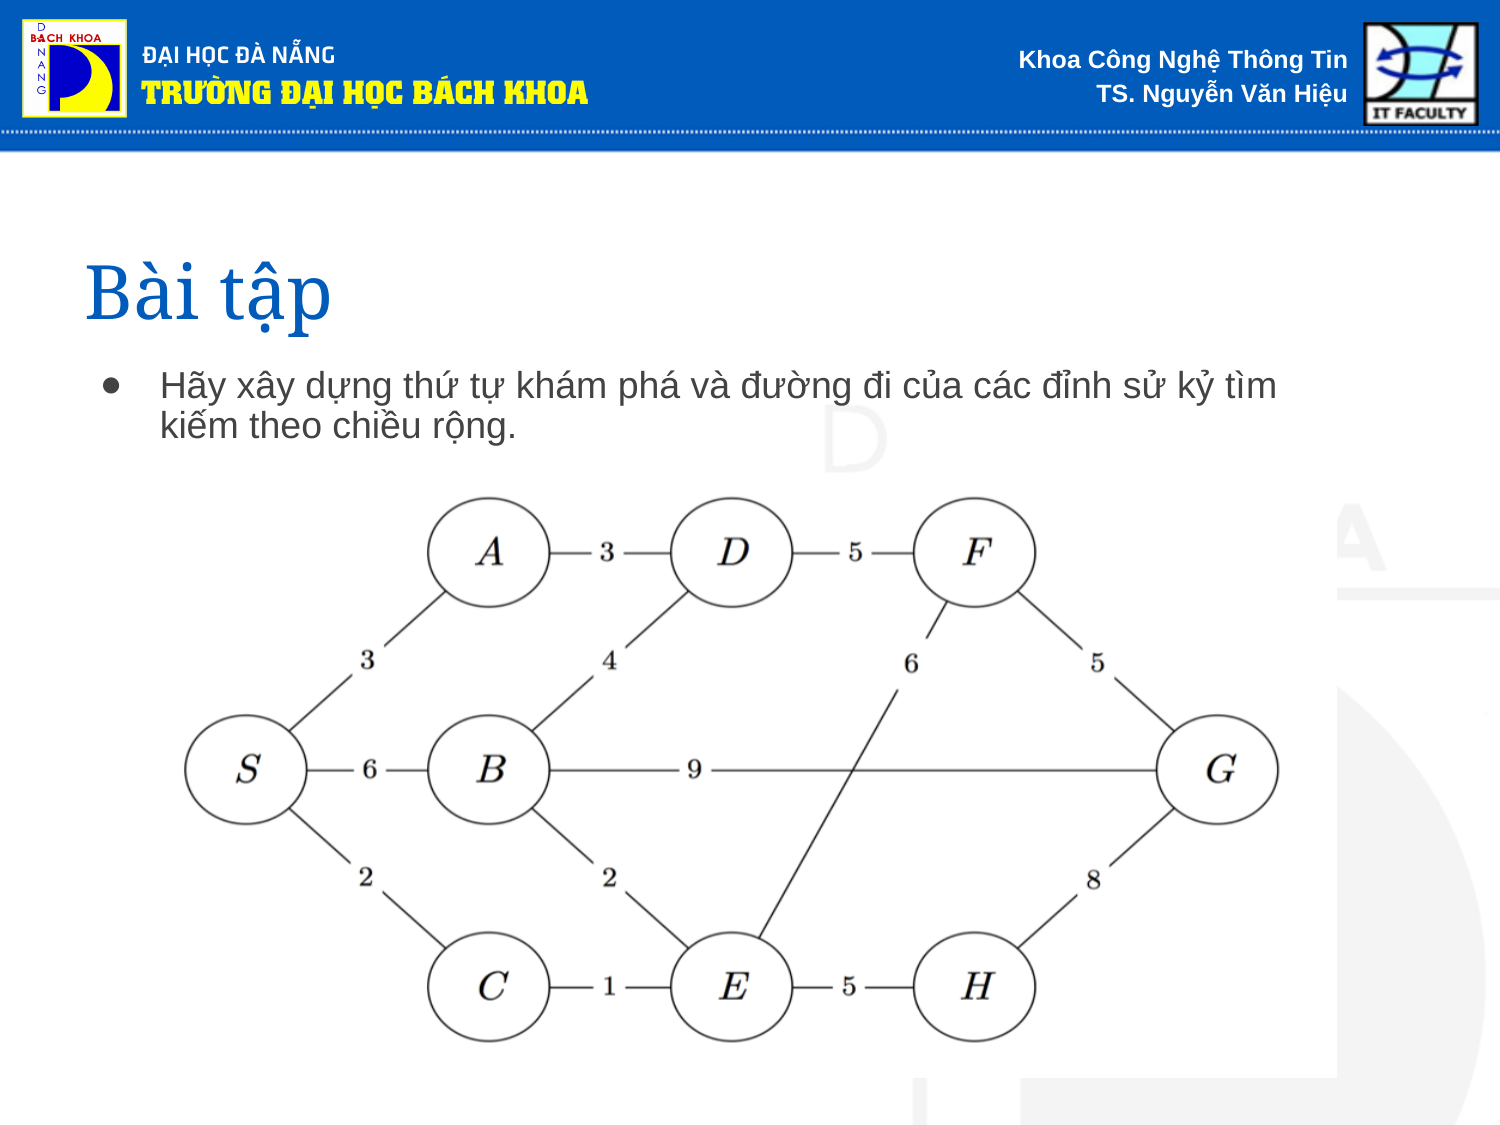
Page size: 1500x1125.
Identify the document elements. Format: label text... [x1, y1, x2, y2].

list Hãy xây dựng thứ tự khám phá và đường đi của các đỉnh sử kỷ tìm kiếm theo chiều rộng. [69, 358, 1369, 1010]
title Bài tập [69, 164, 1369, 343]
picture [0, 0, 1500, 1125]
